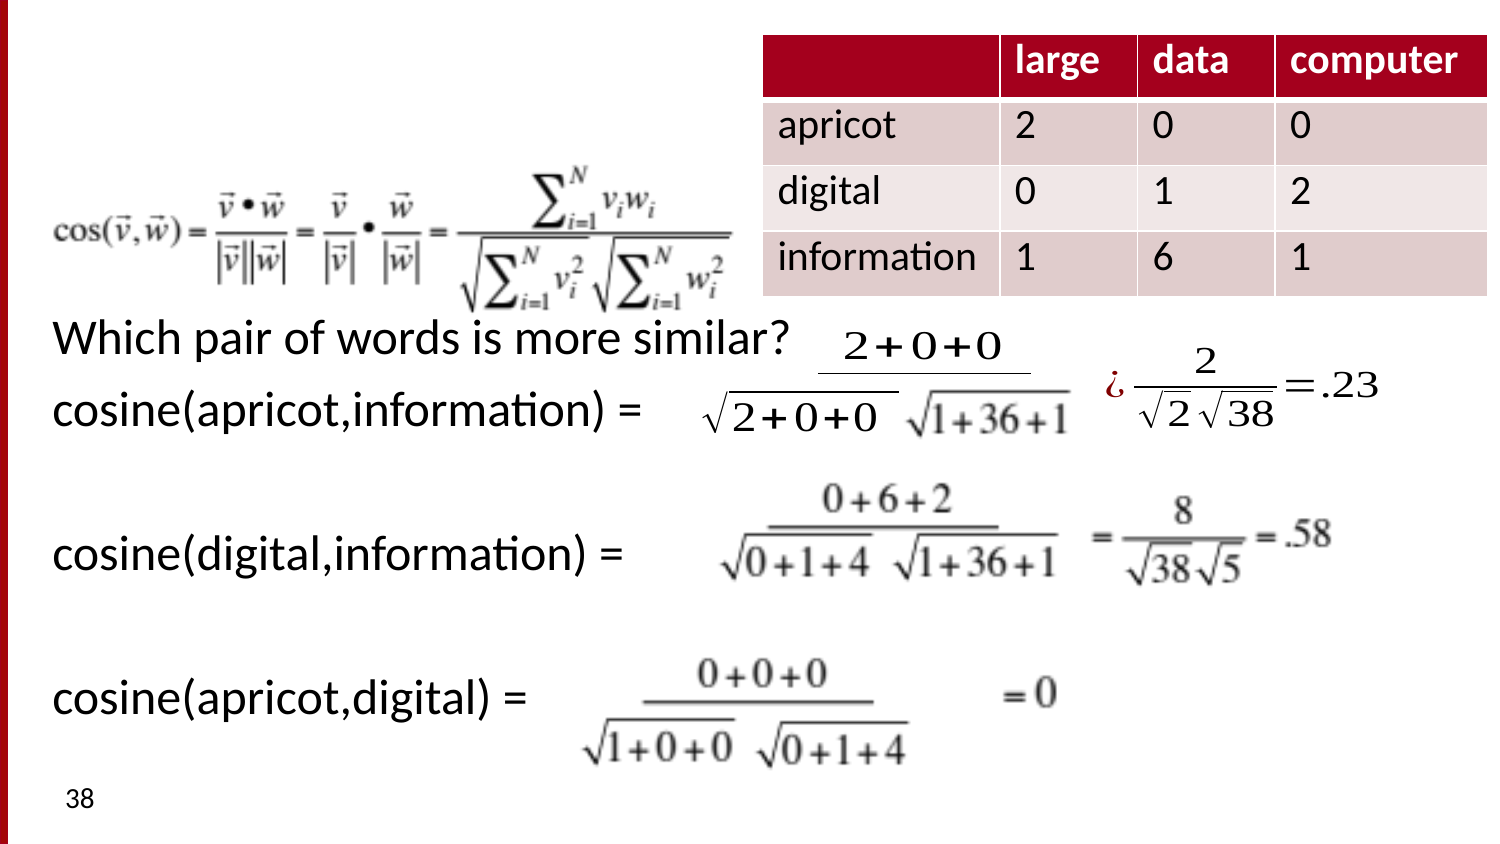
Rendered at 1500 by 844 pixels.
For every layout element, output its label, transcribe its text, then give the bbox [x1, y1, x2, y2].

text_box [762, 471, 1002, 574]
table_cell 1 [1001, 232, 1137, 296]
table_cell 0 [1001, 166, 1137, 230]
table_cell 2 [1276, 166, 1487, 230]
table_header data [1138, 35, 1274, 97]
table_cell information [763, 232, 999, 296]
table_header computer [1276, 35, 1487, 97]
table_cell 6 [1138, 232, 1274, 296]
table_cell 0 [1138, 103, 1274, 165]
slide_number 38 [49, 792, 376, 829]
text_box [637, 646, 877, 749]
text_box Which pair of words is more similar? cosine(apricot,information) = cosine(digital,information) = cosine(apricot,digital) = [37, 296, 1500, 792]
table_cell 1 [1276, 232, 1487, 296]
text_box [817, 323, 1032, 374]
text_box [899, 383, 1075, 440]
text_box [49, 159, 735, 318]
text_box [713, 526, 876, 583]
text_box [576, 711, 738, 768]
table_header [763, 35, 999, 97]
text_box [1087, 484, 1334, 593]
table_header large [1001, 35, 1137, 97]
table_cell apricot [763, 103, 999, 165]
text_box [749, 714, 912, 771]
table_cell 1 [1138, 166, 1274, 230]
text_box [887, 526, 1062, 583]
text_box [999, 671, 1063, 715]
table_cell 0 [1276, 103, 1487, 165]
table_cell 2 [1001, 103, 1137, 165]
table_cell digital [763, 166, 999, 230]
